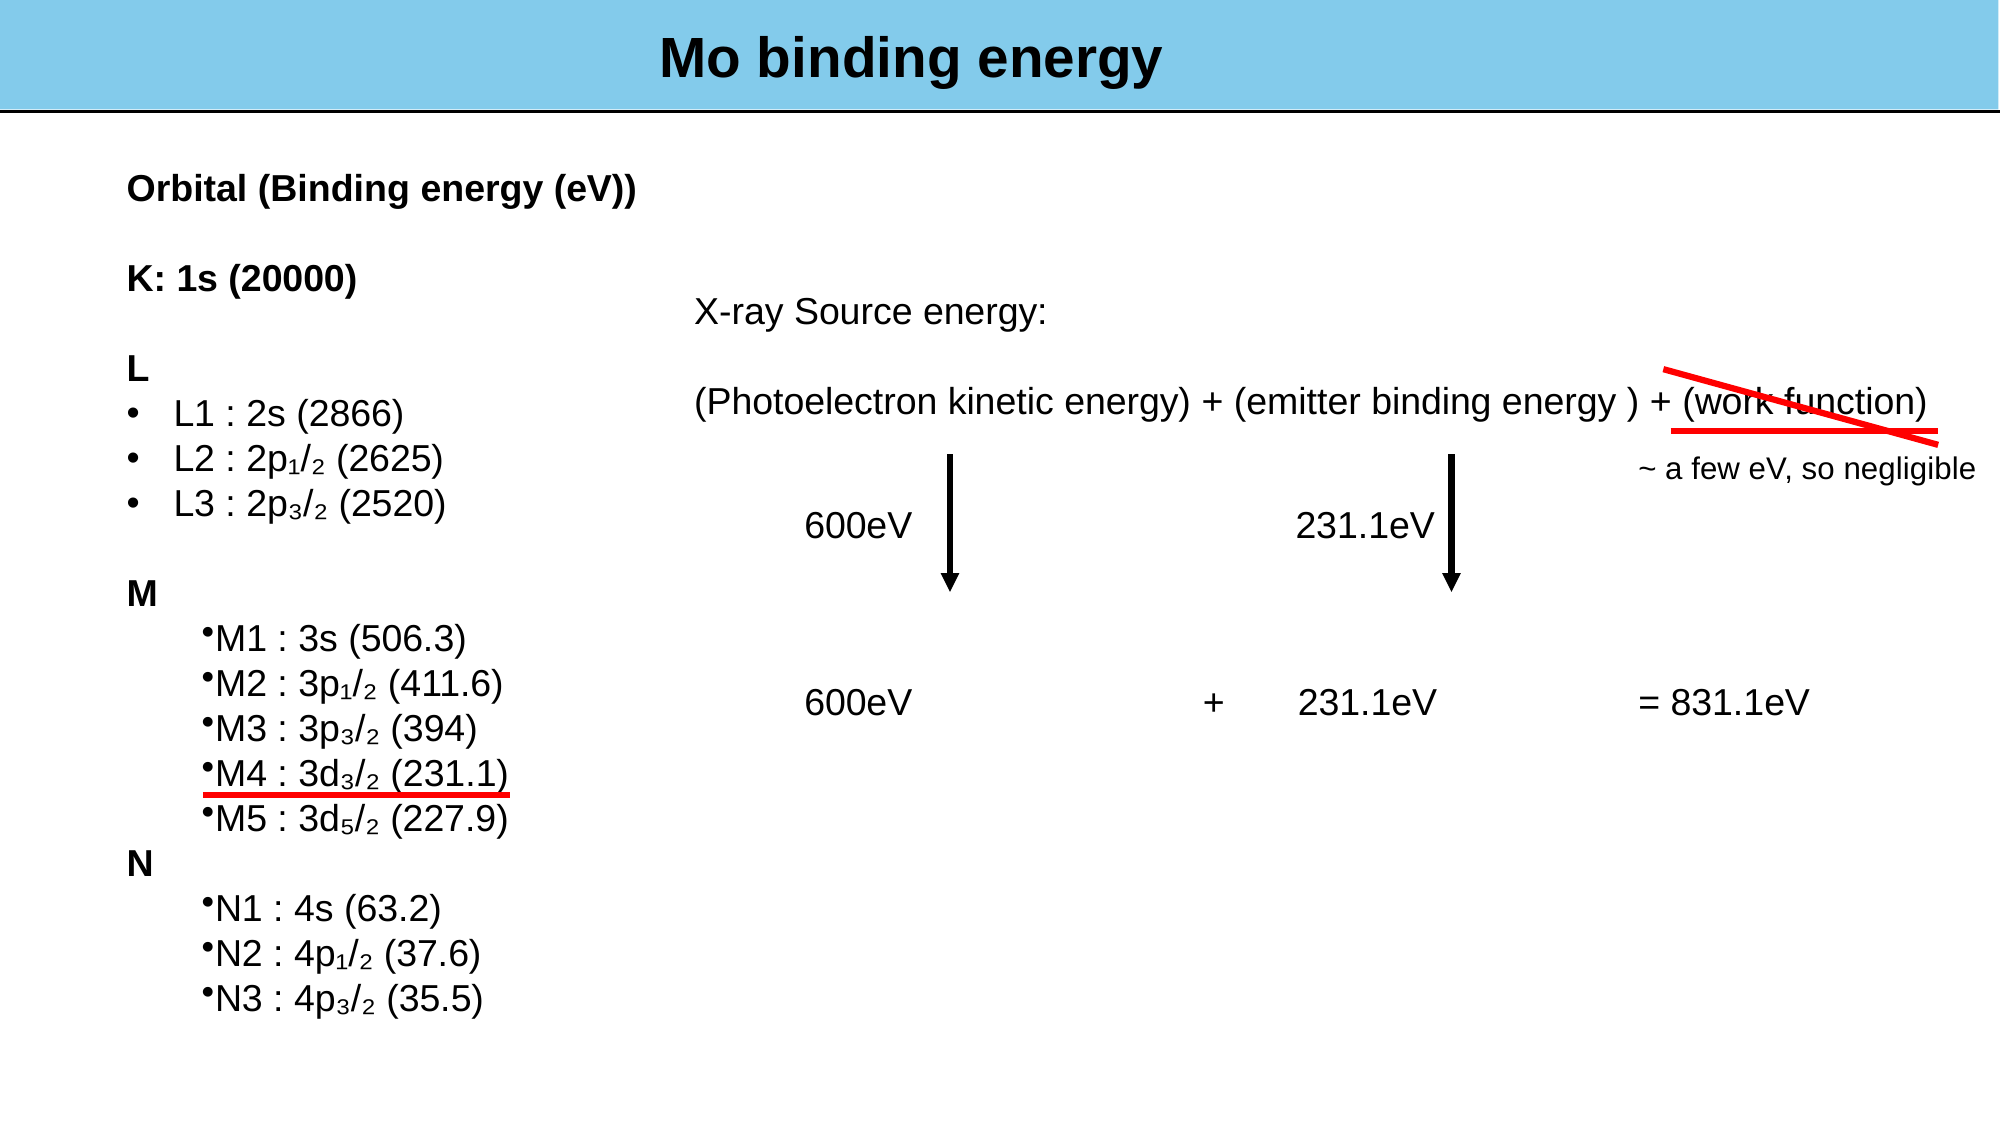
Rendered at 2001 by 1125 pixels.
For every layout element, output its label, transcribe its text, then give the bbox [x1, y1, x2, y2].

text_box Orbital (Binding energy (eV)) K: 1s (20000) L L1 : 2s (2866) L2 : 2p₁/₂ (2625) L3 : 2p₃/₂ (2520) M M1 : 3s (506.3) M2 : 3p₁/₂ (411.6) M3 : 3p₃/₂ (394) M4 : 3d₃/₂ (231.1) M5 : 3d₅/₂ (227.9) N N1 : 4s (63.2) N2 : 4p₁/₂ (37.6) N3 : 4p₃/₂ (35.5) [111, 156, 680, 1027]
text_box X-ray Source energy: (Photoelectron kinetic energy) + (emitter binding energy ) + (work function) [679, 279, 1970, 430]
text_box Mo binding energy [640, 13, 1189, 97]
text_box = 831.1eV [1623, 670, 1837, 731]
text_box 231.1eV [1283, 670, 1468, 731]
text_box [1662, 368, 1939, 446]
text_box 600eV [789, 670, 933, 731]
text_box + [1188, 670, 1247, 731]
text_box ~ a few eV, so negligible [1623, 441, 2000, 494]
text_box 600eV [789, 494, 933, 554]
text_box 231.1eV [1280, 494, 1450, 554]
